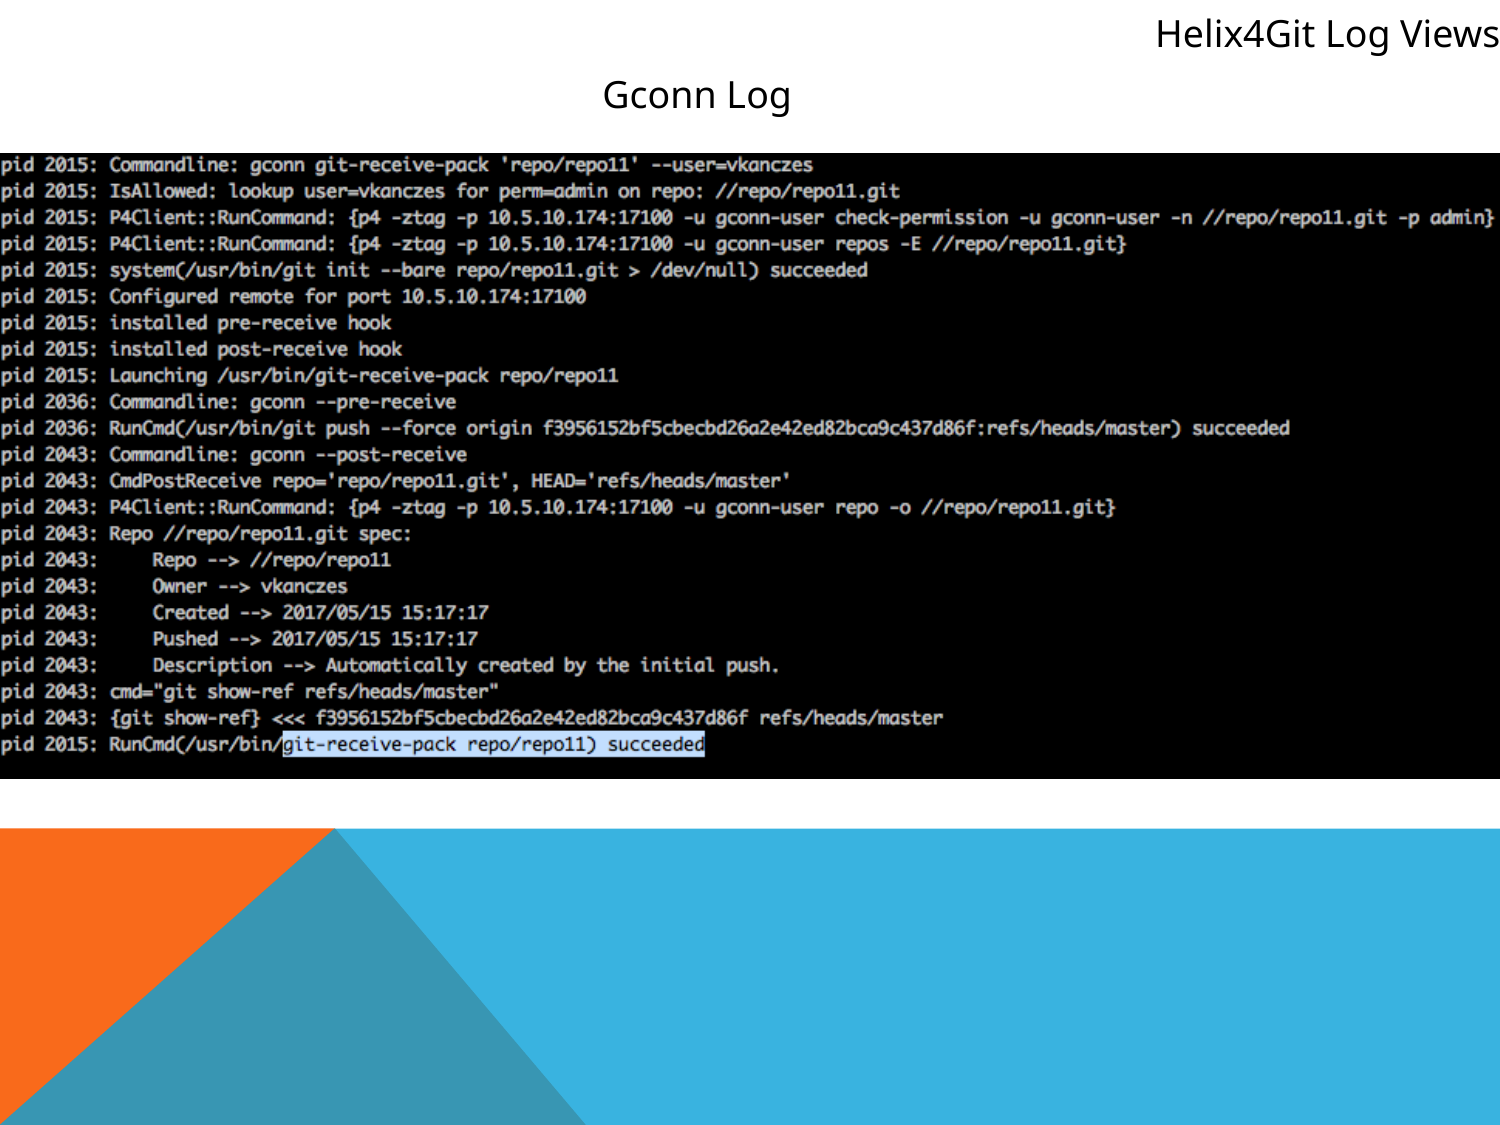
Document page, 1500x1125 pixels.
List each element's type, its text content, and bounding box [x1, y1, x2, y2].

text_box Helix4Git Log Views [1140, 2, 1500, 63]
picture [0, 153, 1500, 779]
text_box Gconn Log [587, 63, 808, 123]
